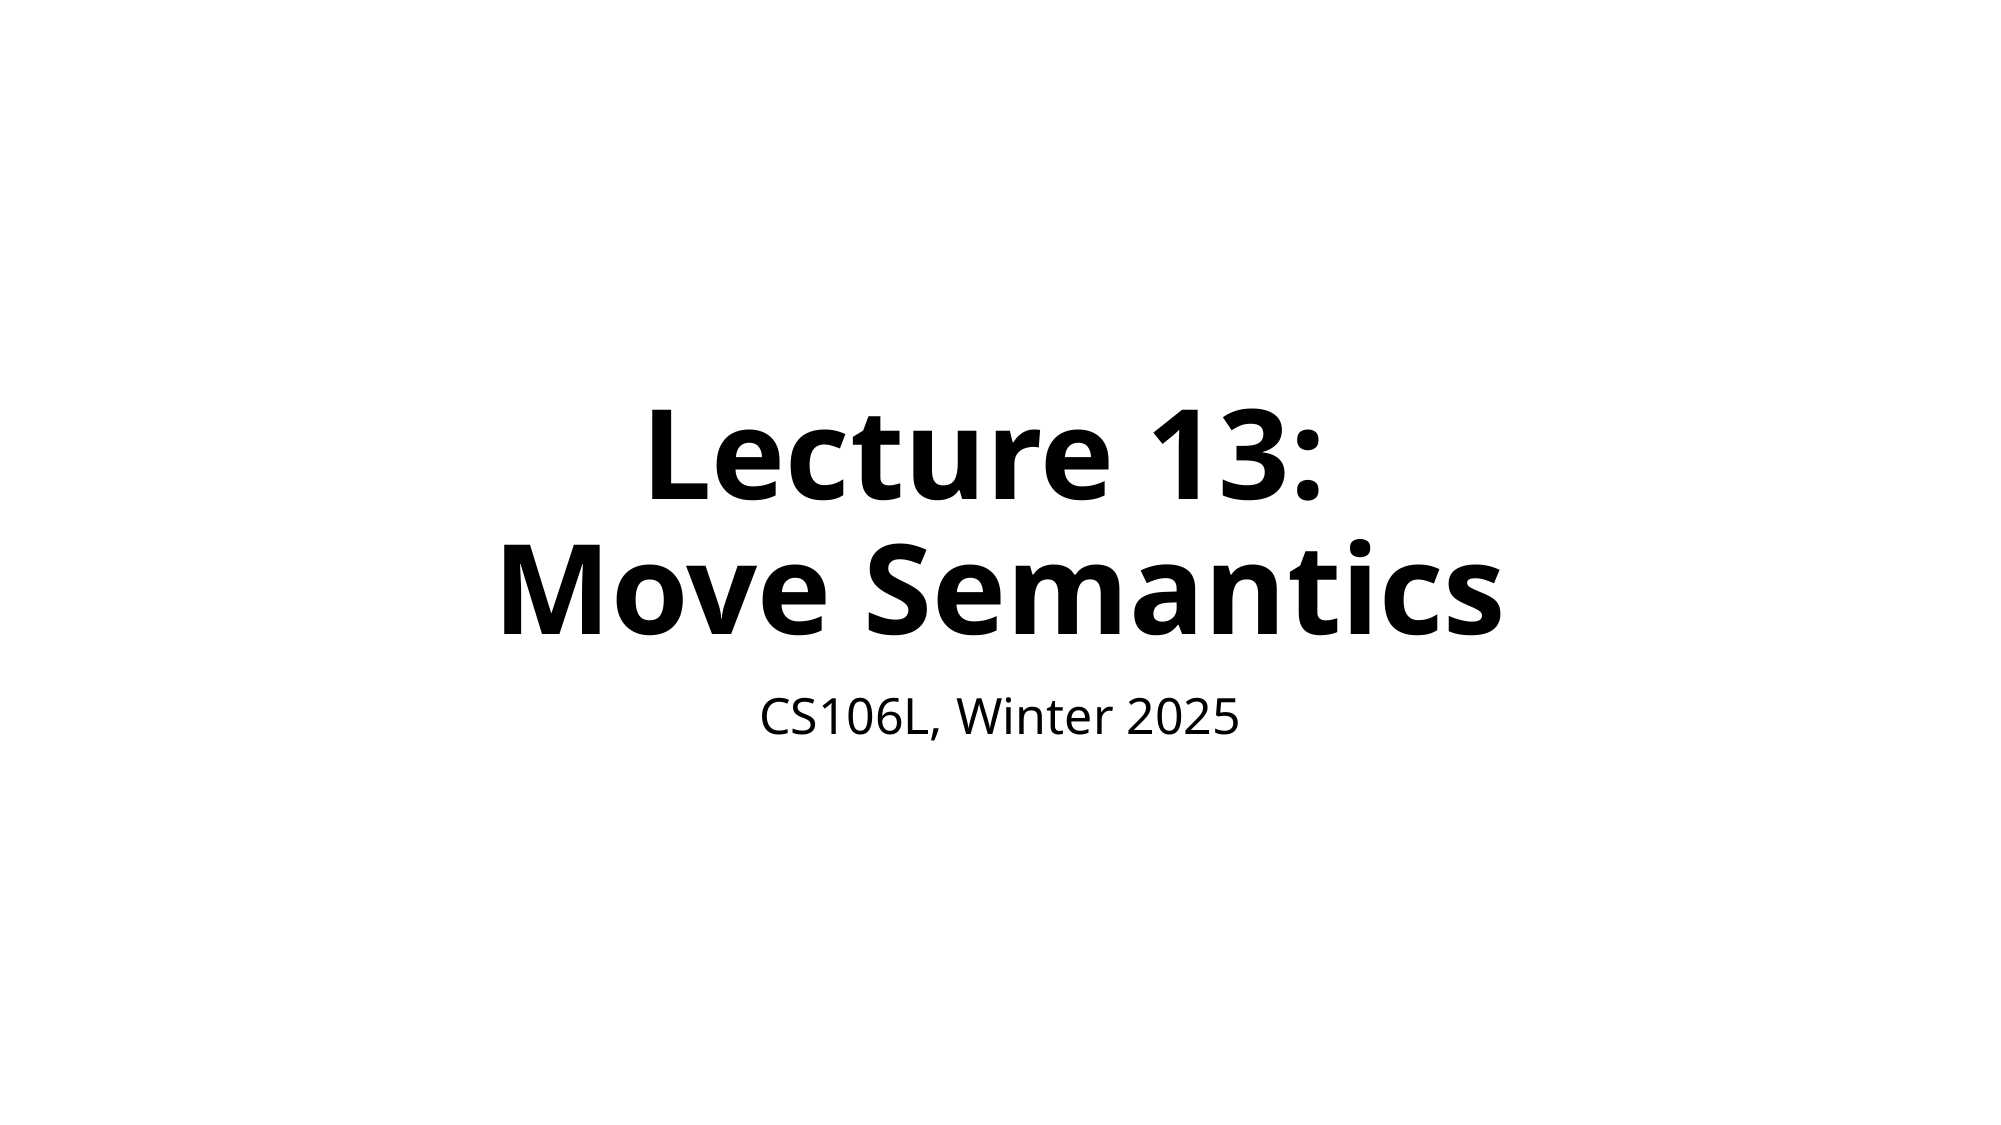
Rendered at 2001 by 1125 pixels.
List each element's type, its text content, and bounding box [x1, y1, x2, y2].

subtitle CS106L, Winter 2025 [249, 684, 1750, 956]
title Lecture 13: Move Semantics [144, 277, 1855, 669]
